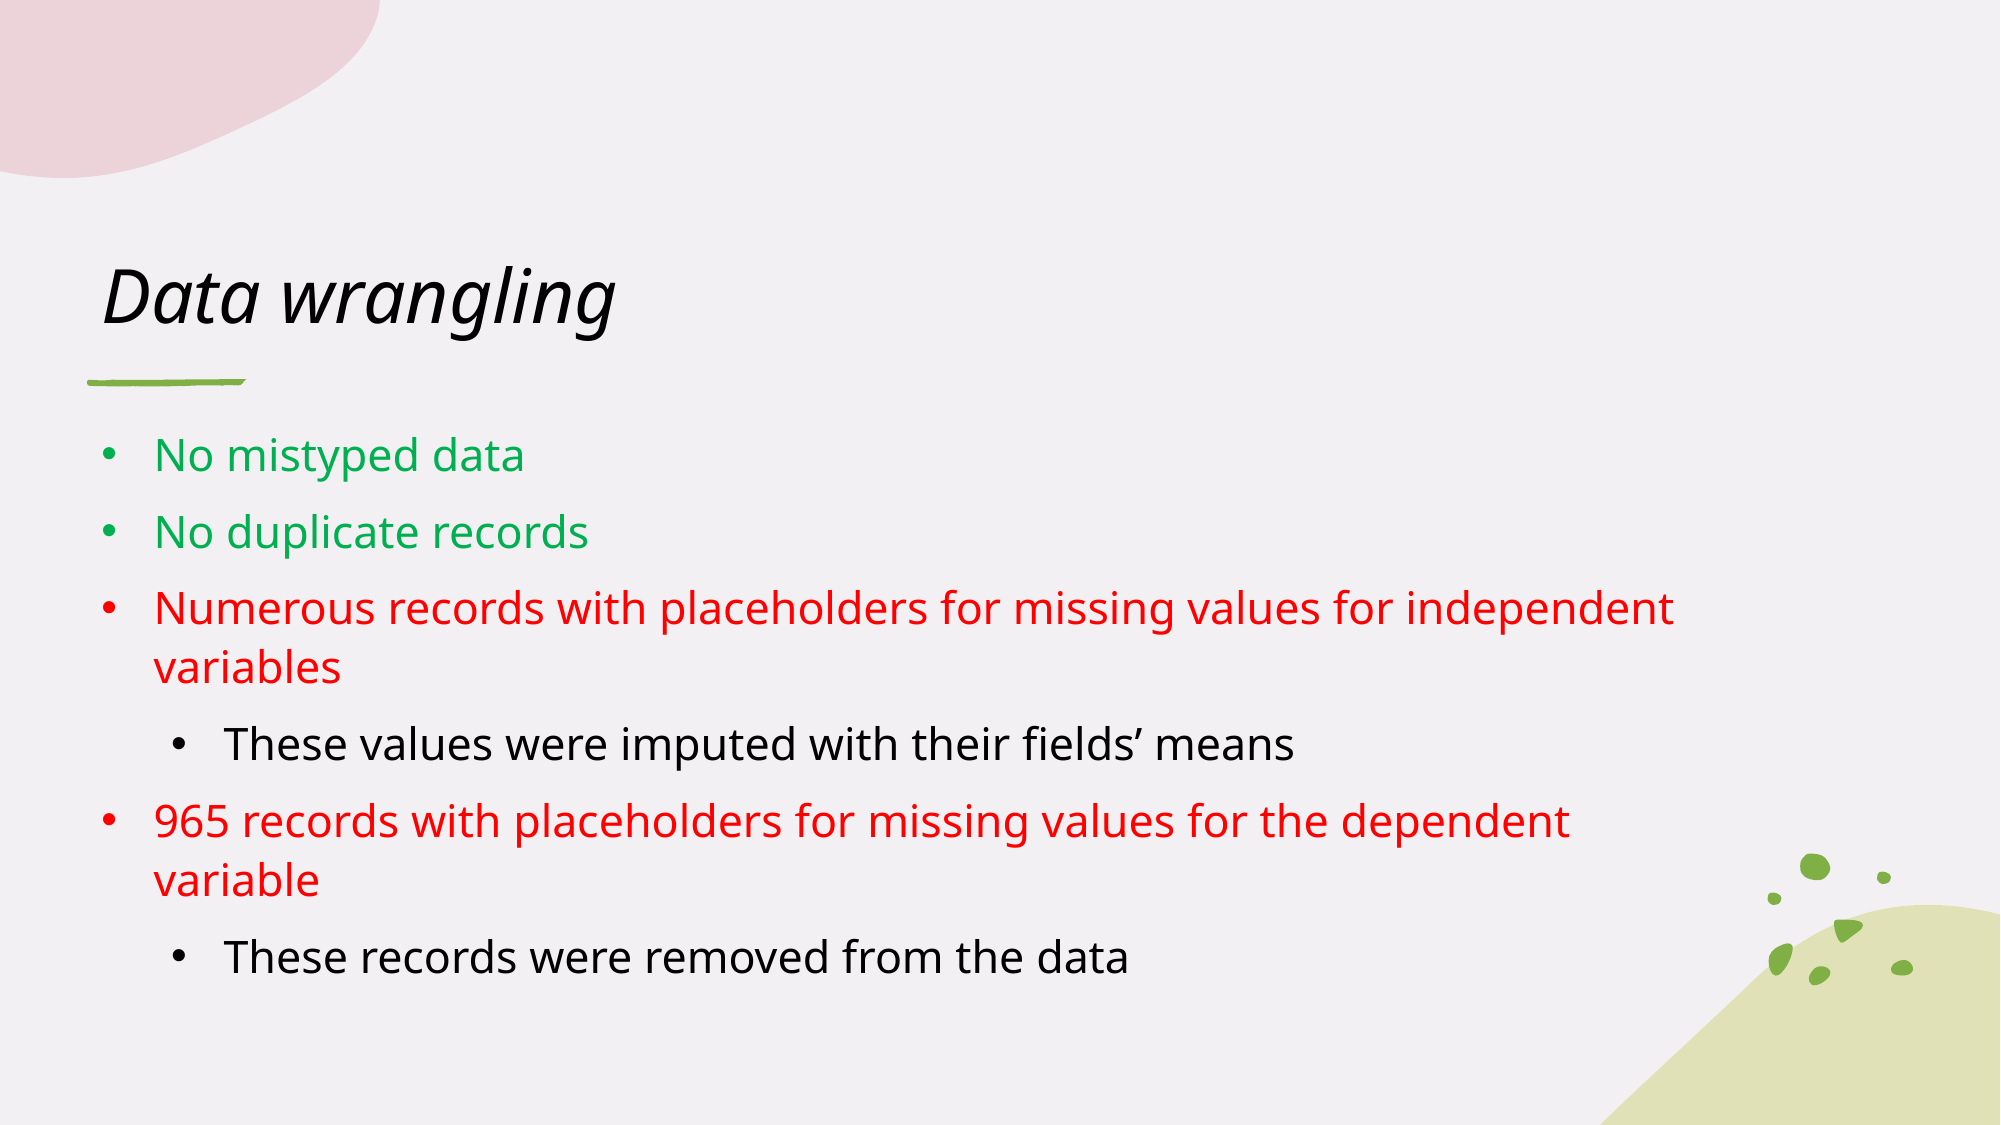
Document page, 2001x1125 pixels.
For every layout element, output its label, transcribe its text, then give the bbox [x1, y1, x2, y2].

list No mistyped data No duplicate records Numerous records with placeholders for missing values for independent variables These values were imputed with their fields’ means 965 records with placeholders for missing values for the dependent variable These records were removed from the data [86, 413, 1712, 996]
title Data wrangling [86, 129, 1740, 347]
